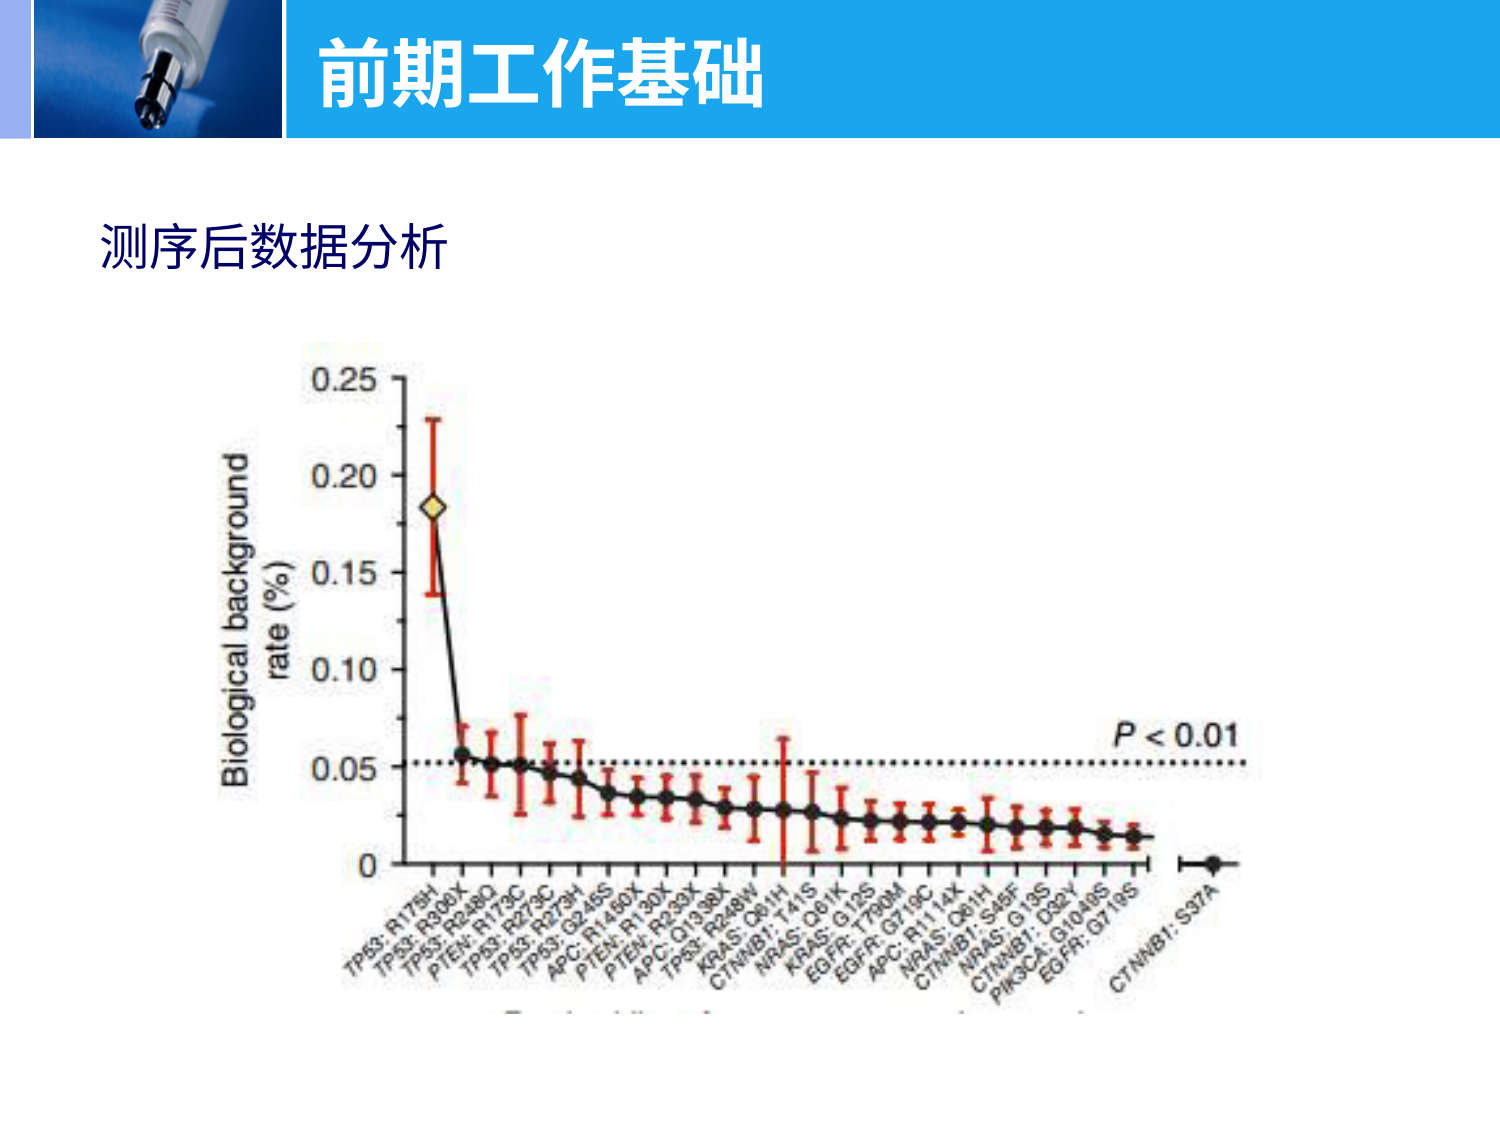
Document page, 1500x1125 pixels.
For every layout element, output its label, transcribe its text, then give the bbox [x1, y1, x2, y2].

picture [217, 342, 1265, 1015]
picture [34, 0, 282, 138]
text_box 测序后数据分析 [84, 208, 509, 284]
title 前期工作基础 [301, 24, 1463, 118]
